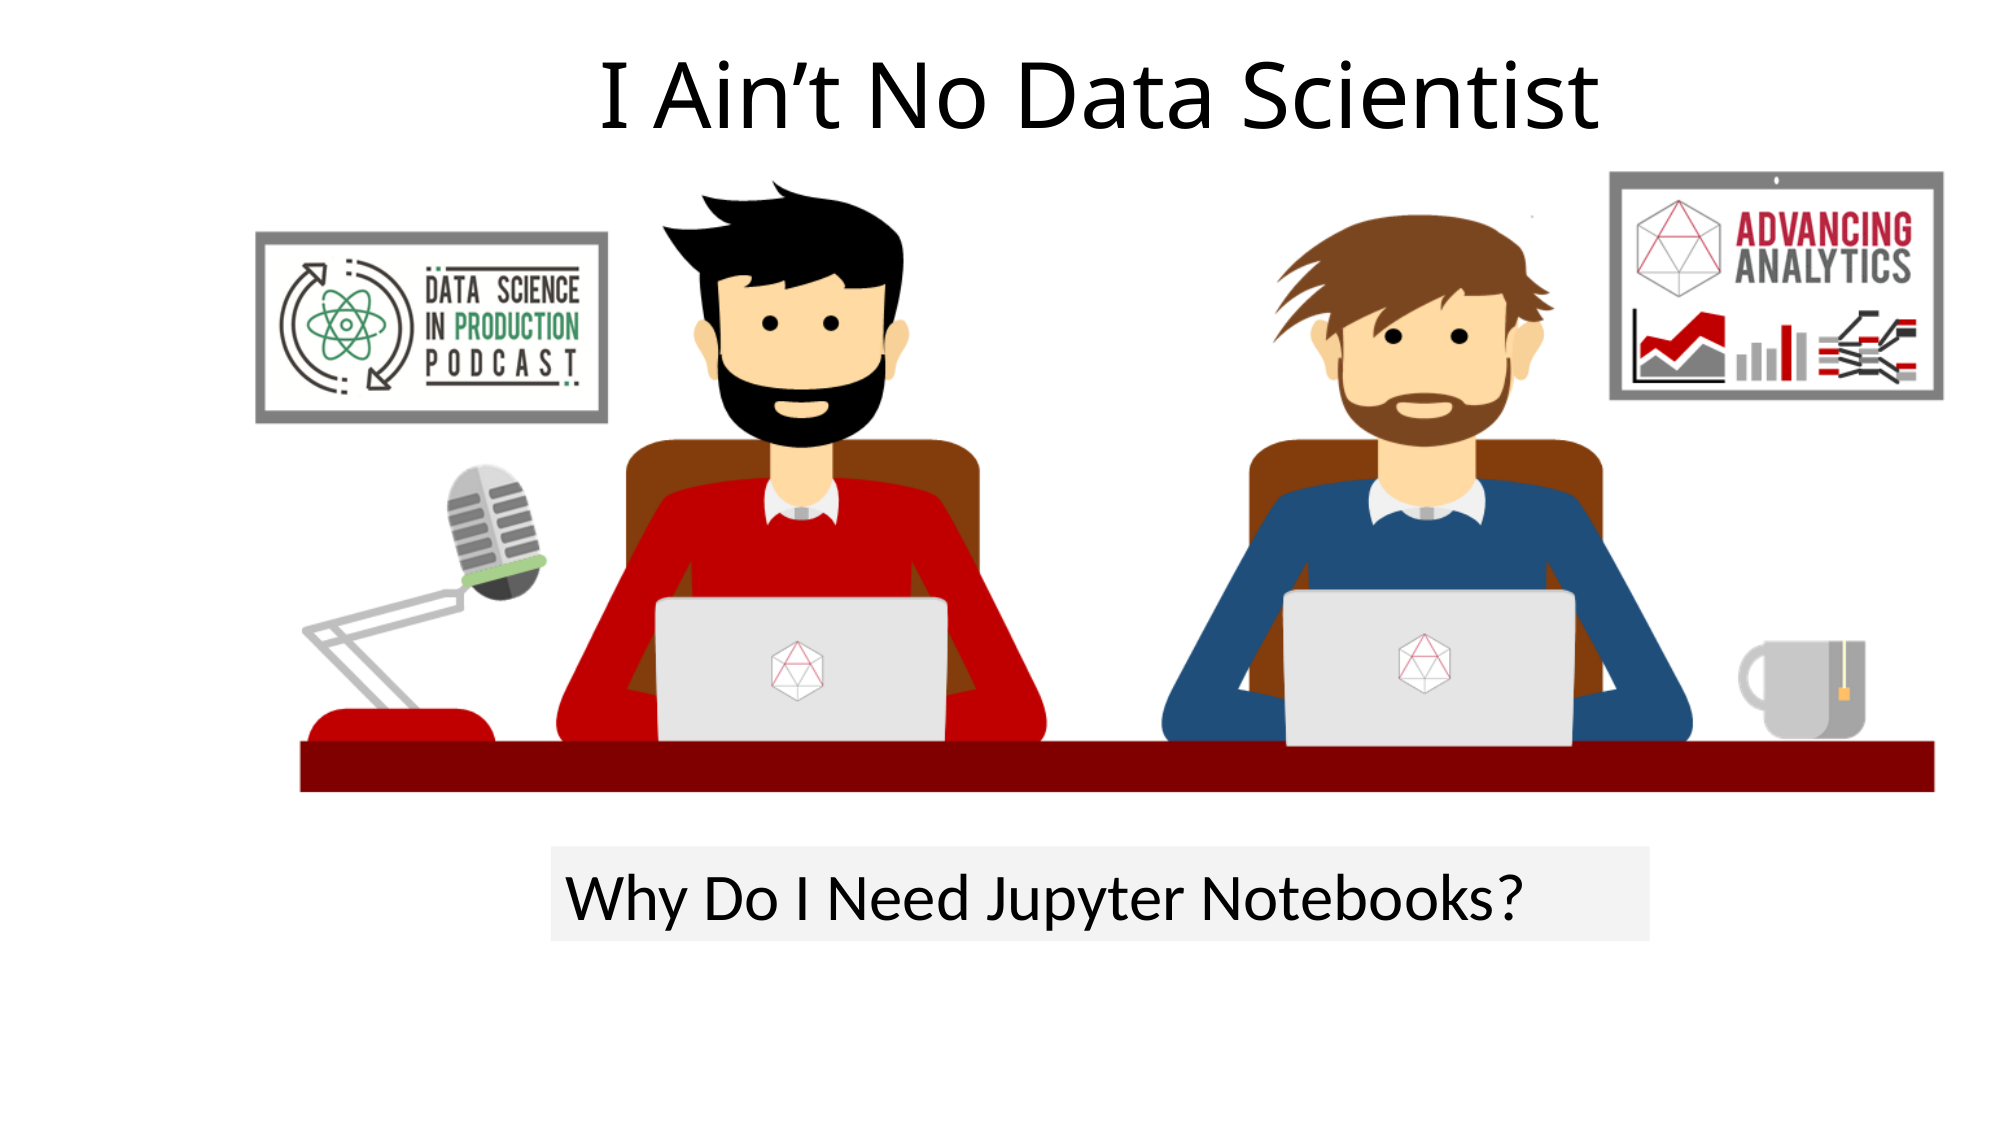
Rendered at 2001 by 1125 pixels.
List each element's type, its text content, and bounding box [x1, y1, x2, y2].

text_box Why Do I Need Jupyter Notebooks? [550, 846, 1650, 942]
title I Ain’t No Data Scientist [456, 31, 1744, 165]
picture [249, 165, 1951, 800]
